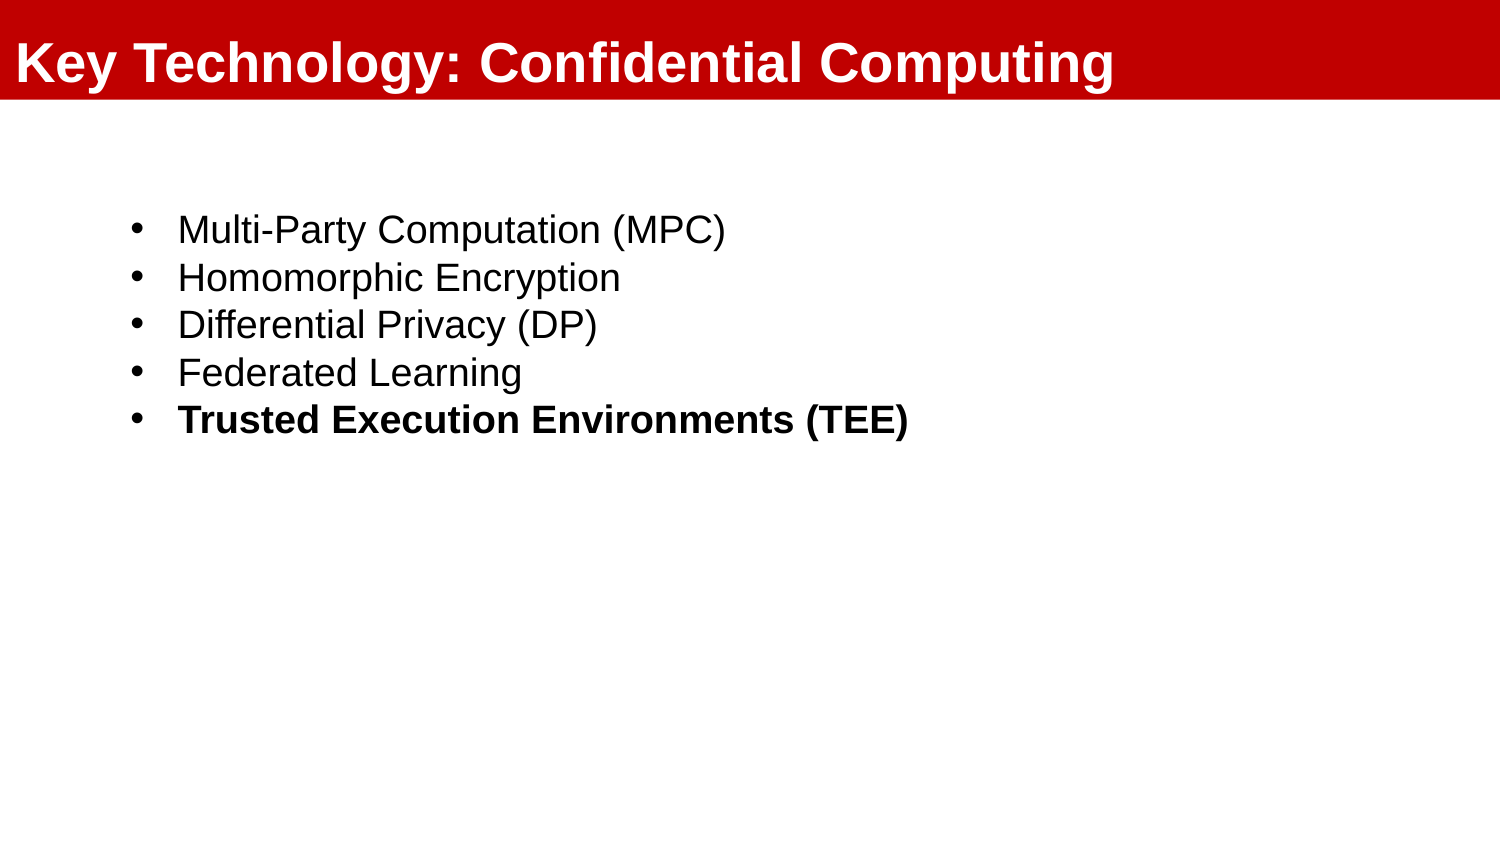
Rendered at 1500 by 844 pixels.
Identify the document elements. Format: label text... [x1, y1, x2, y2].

text_box Multi-Party Computation (MPC) Homomorphic Encryption Differential Privacy (DP) Federated Learning Trusted Execution Environments (TEE) [115, 196, 1294, 620]
text_box Key Technology: Confidential Computing [0, 0, 1500, 100]
